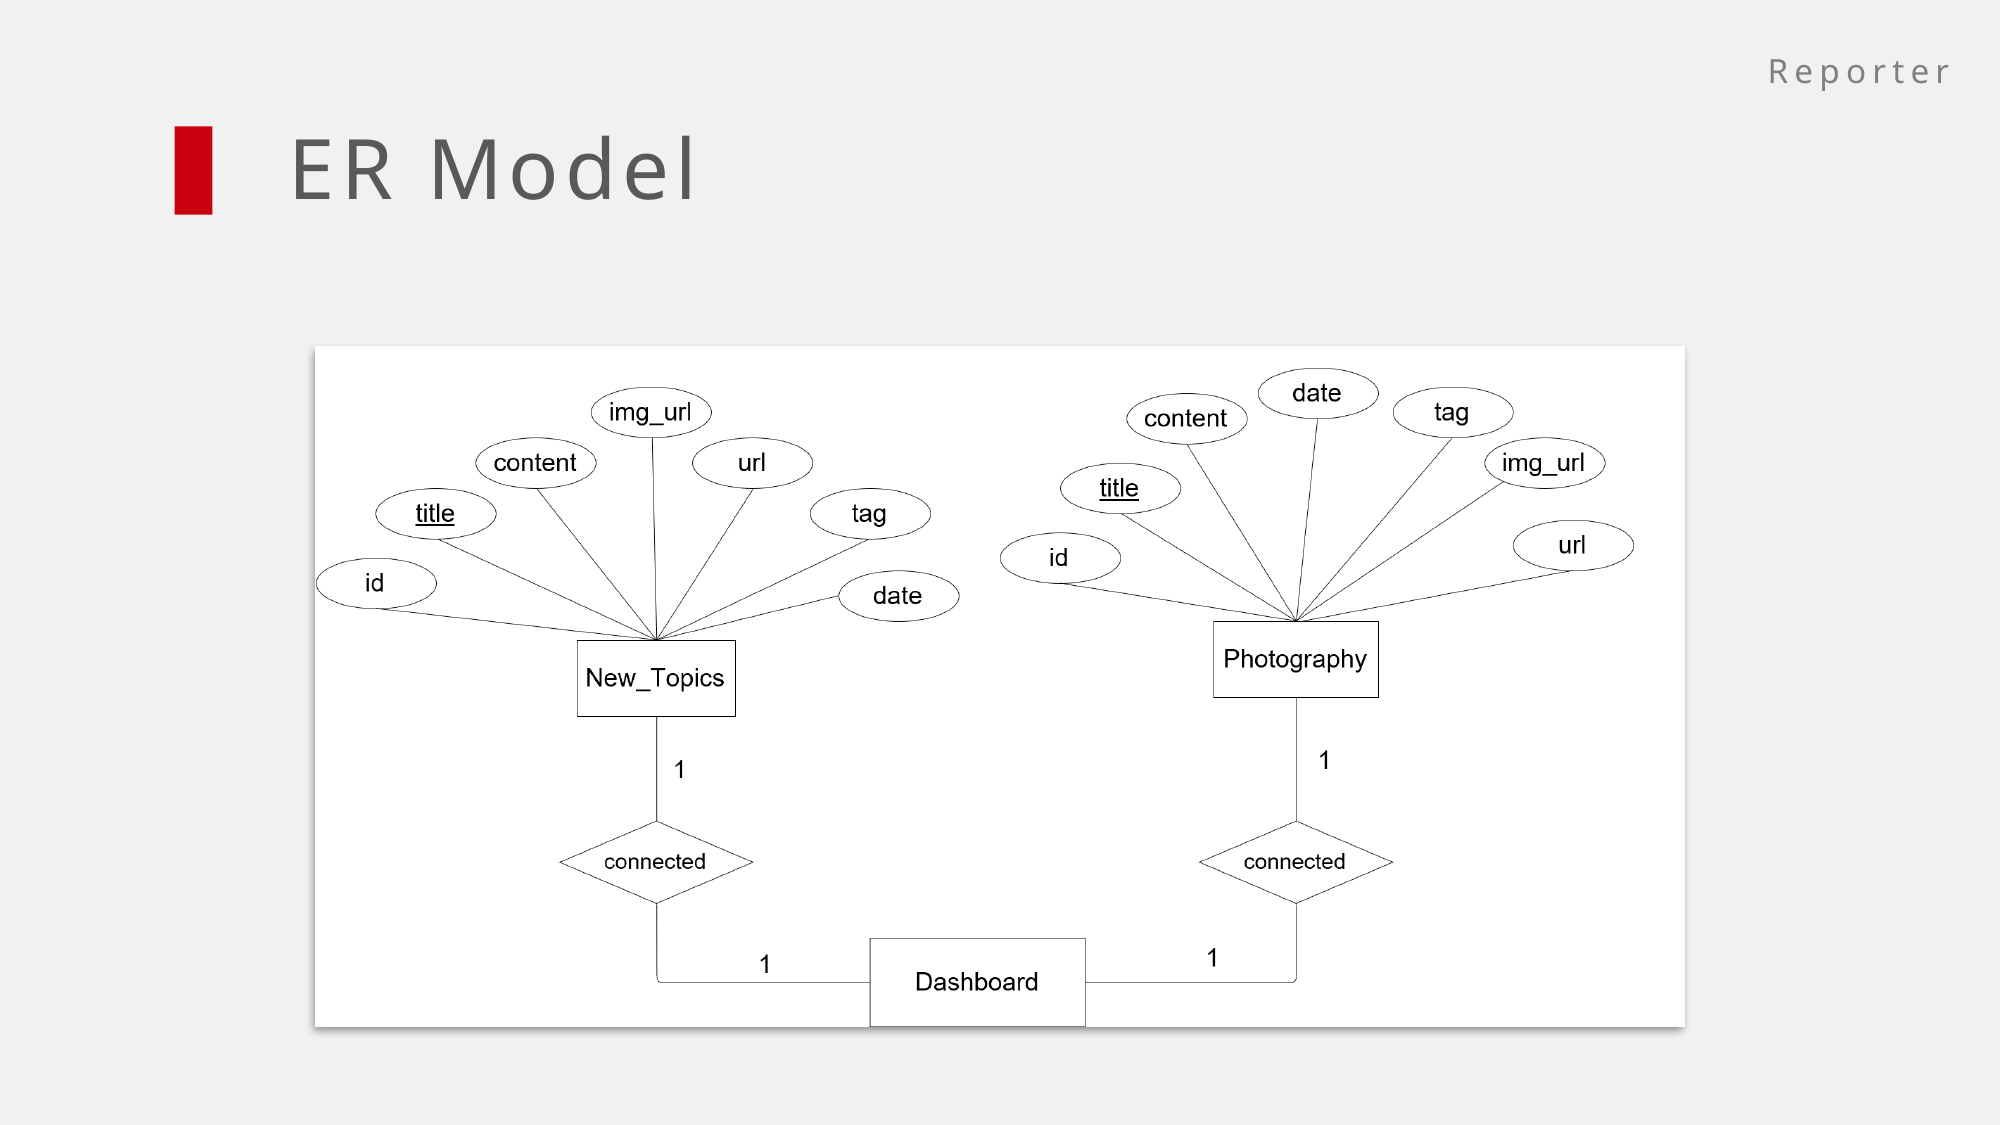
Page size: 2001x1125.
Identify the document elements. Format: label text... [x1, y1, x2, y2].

text_box ER Model [273, 108, 713, 224]
picture [315, 345, 1685, 1027]
text_box Reporter [1752, 42, 2000, 98]
text_box [174, 125, 213, 216]
